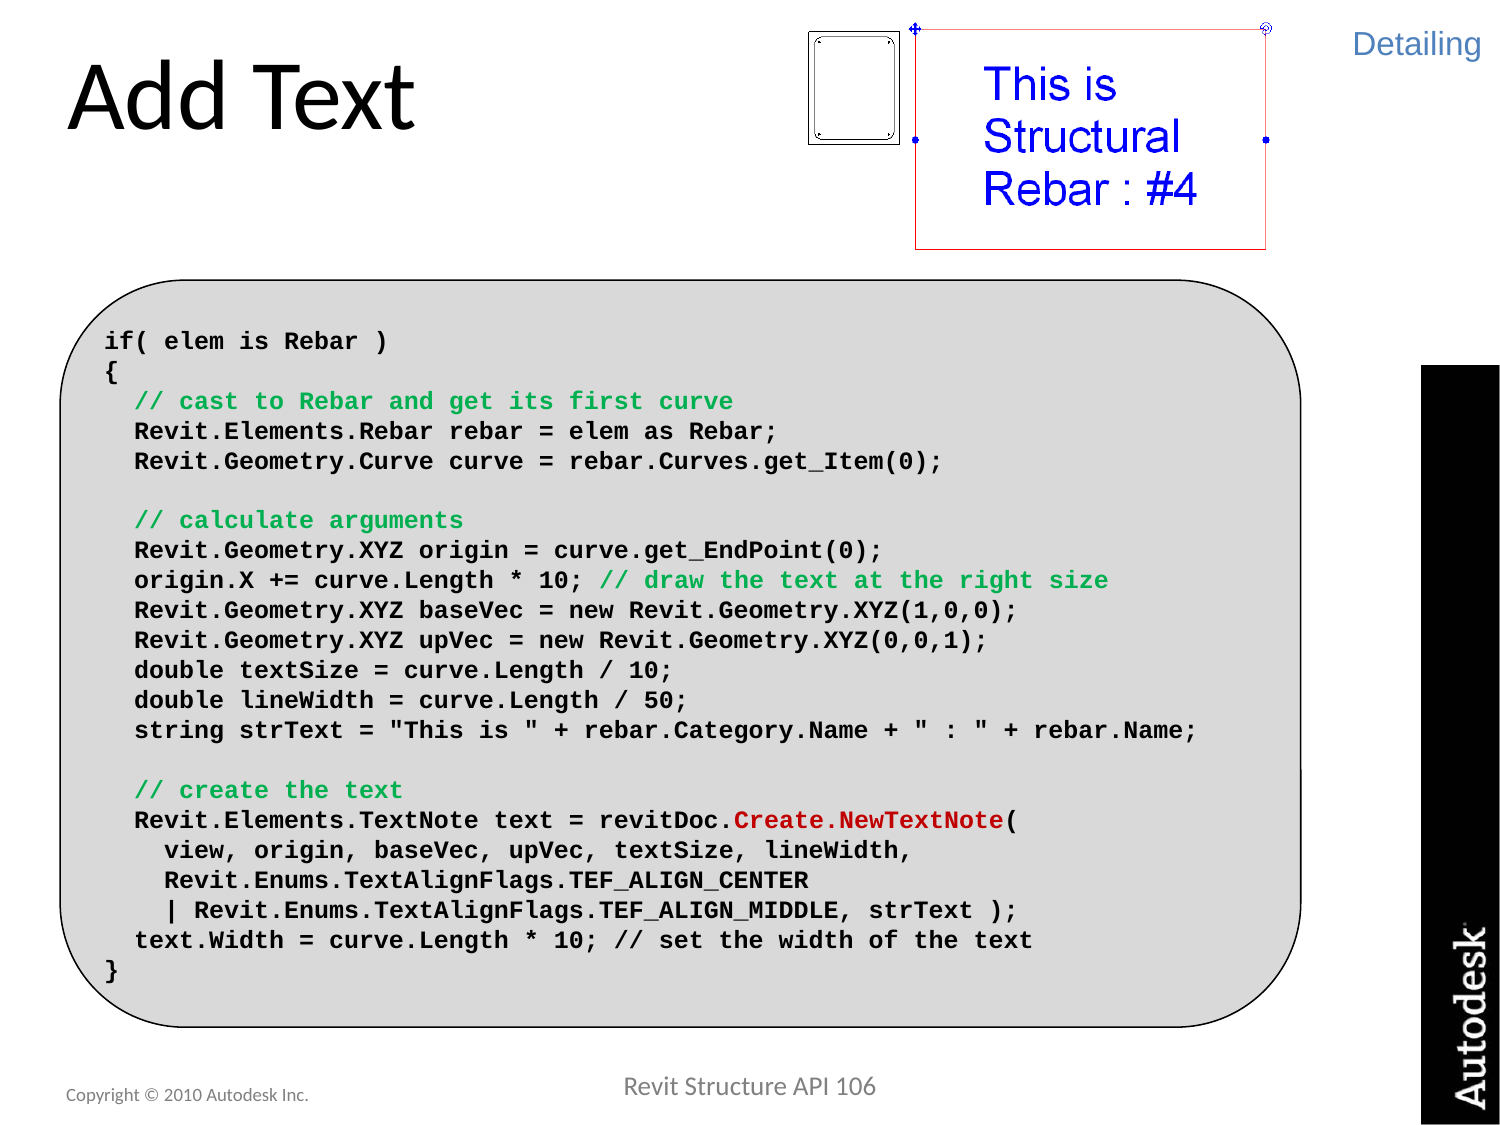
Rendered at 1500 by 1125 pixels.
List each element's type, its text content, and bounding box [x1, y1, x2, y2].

text_box Detailing [1288, 22, 1483, 63]
picture [796, 11, 1284, 273]
title Add Text [1288, 22, 1500, 210]
picture [1420, 365, 1500, 1125]
text_box if( elem is Rebar ) { // cast to Rebar and get its first curve Revit.Elements.Rebar rebar = elem as Rebar; Revit.Geometry.Curve curve = rebar.Curves.get_Item(0); // calculate arguments Revit.Geometry.XYZ origin = curve.get_EndPoint(0); origin.X += curve.Length * 10; // draw the text at the right size Revit.Geometry.XYZ baseVec = new Revit.Geometry.XYZ(1,0,0); Revit.Geometry.XYZ upVec = new Revit.Geometry.XYZ(0,0,1); double textSize = curve.Length / 10; double lineWidth = curve.Length / 50; string strText = "This is " + rebar.Category.Name + " : " + rebar.Name; // create the text Revit.Elements.TextNote text = revitDoc.Create.NewTextNote( view, origin, baseVec, upVec, textSize, lineWidth, Revit.Enums.TextAlignFlags.TEF_ALIGN_CENTER | Revit.Enums.TextAlignFlags.TEF_ALIGN_MIDDLE, strText ); text.Width = curve.Length * 10; // set the width of the text } [60, 280, 1301, 1028]
title Add Text [52, 22, 791, 210]
